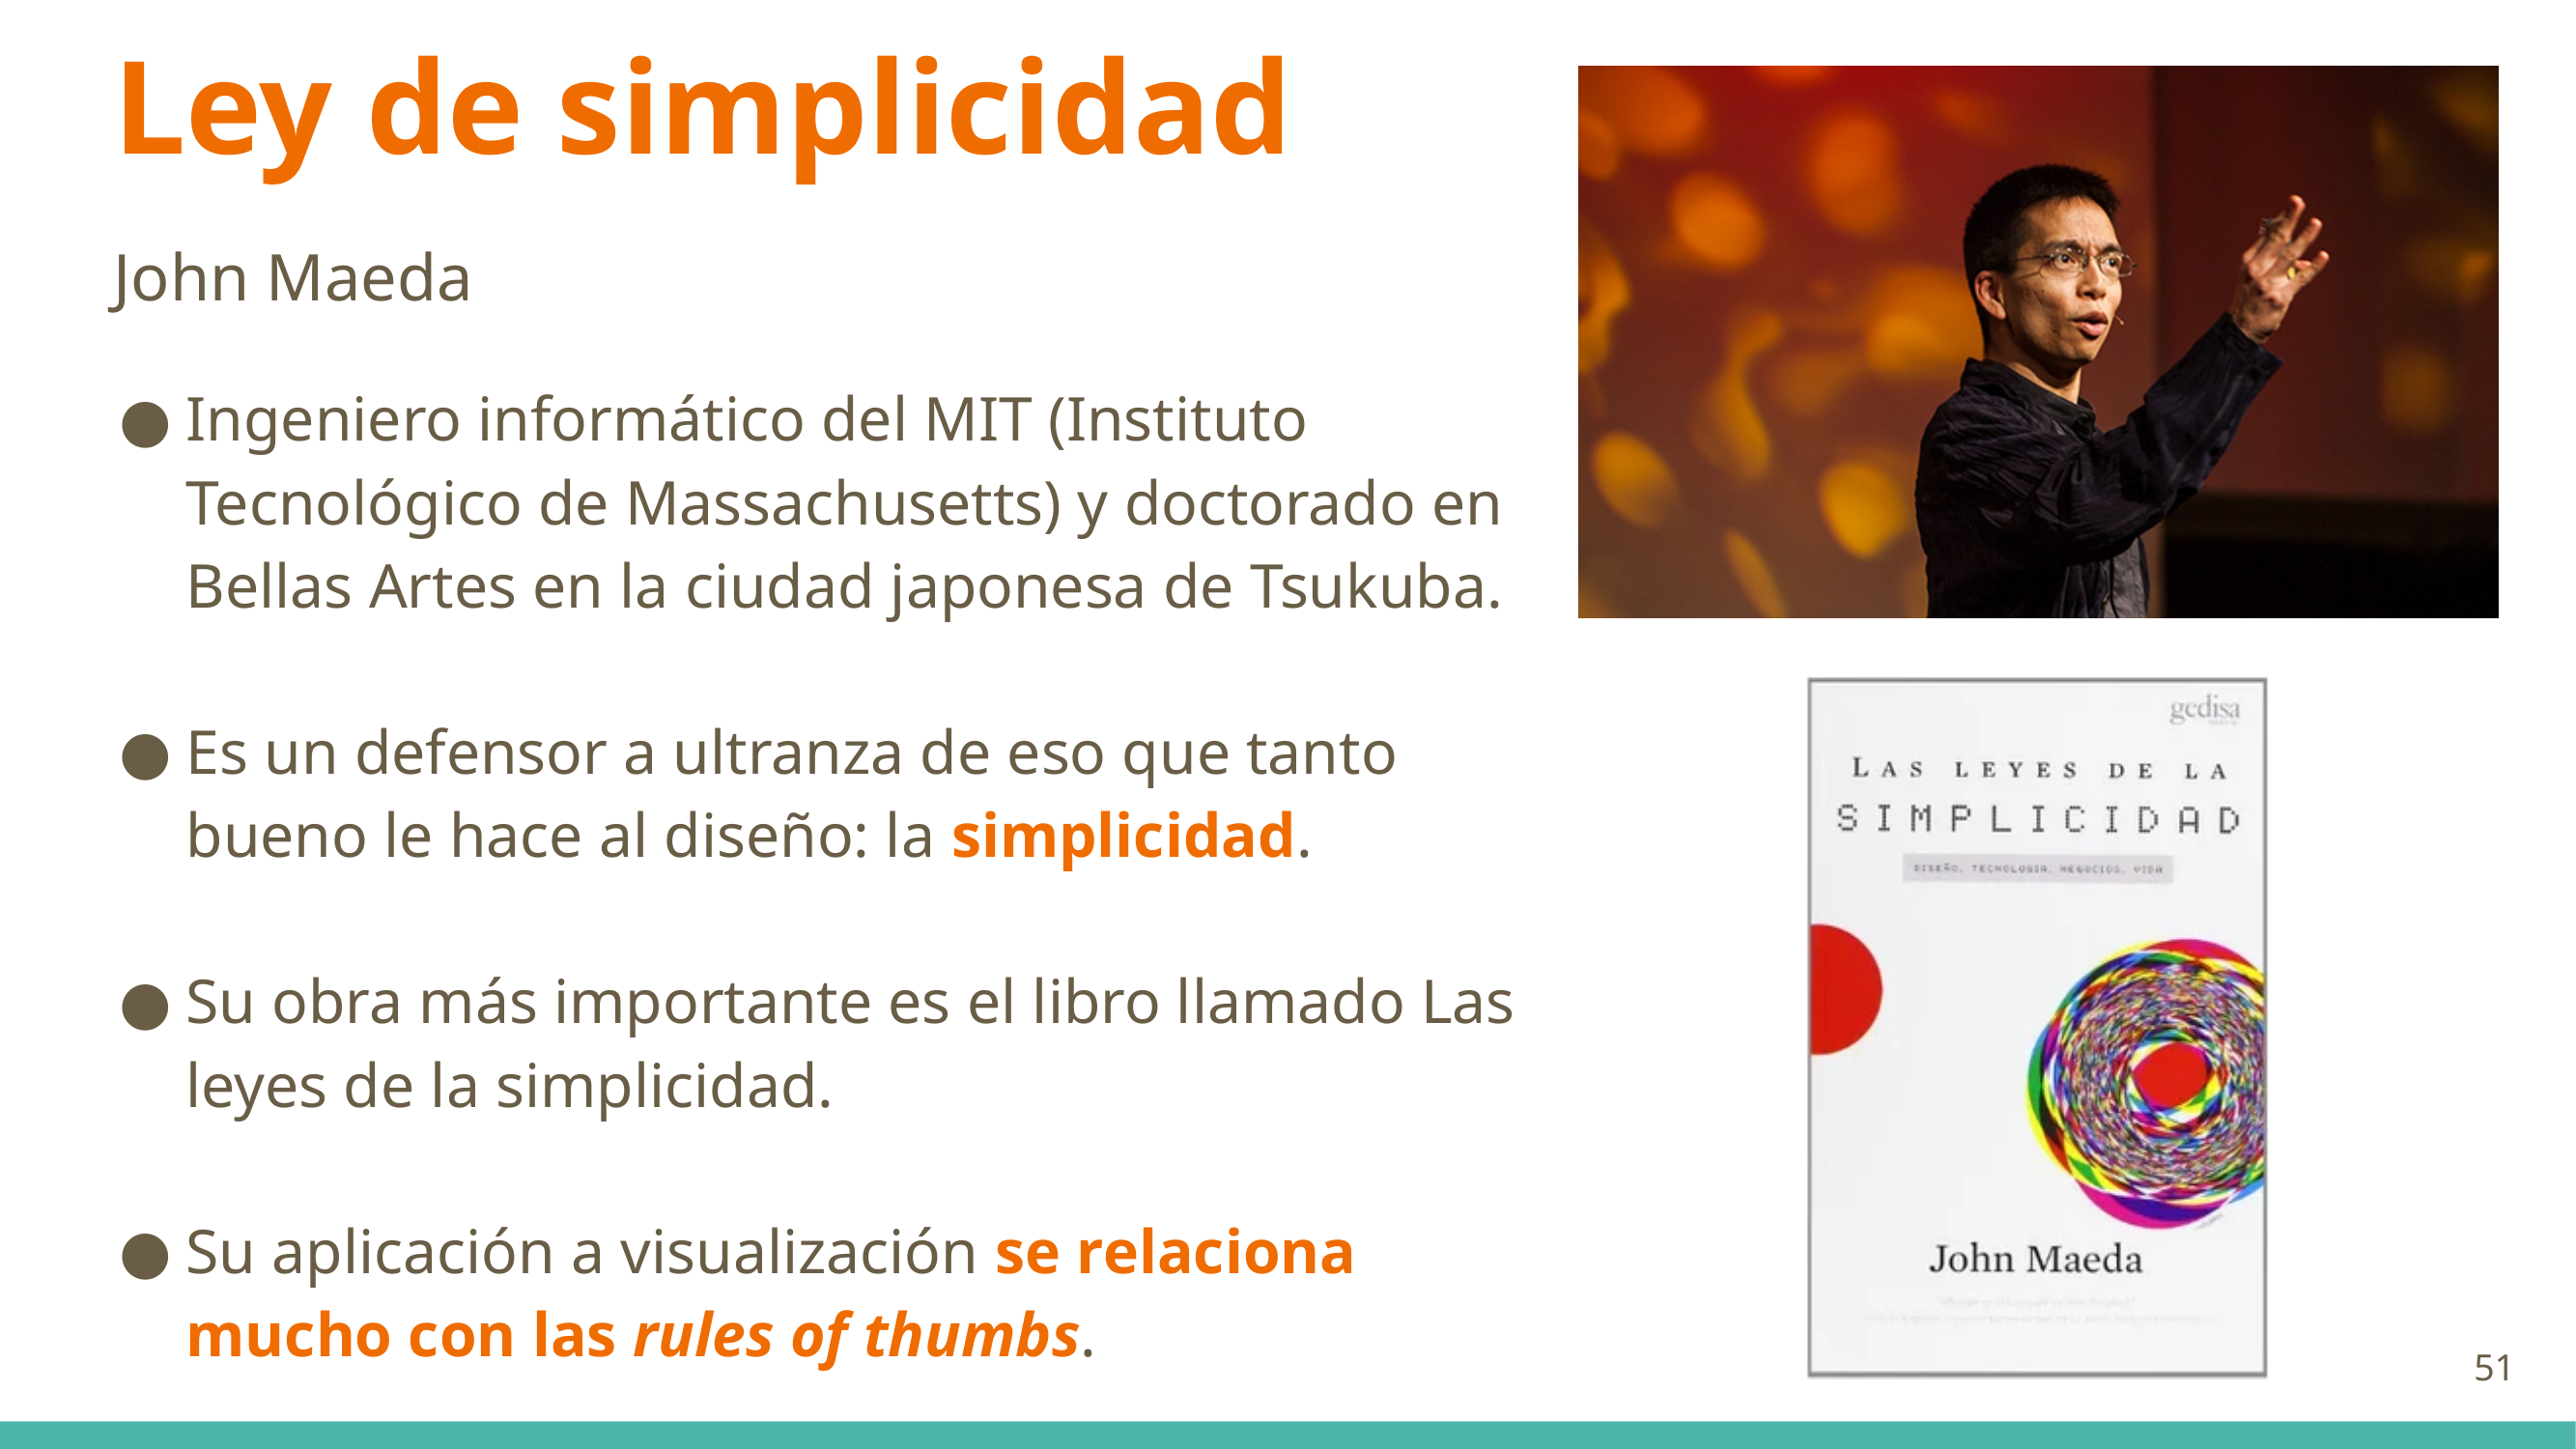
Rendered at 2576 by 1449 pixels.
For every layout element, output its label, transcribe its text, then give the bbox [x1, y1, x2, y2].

title Ley de simplicidad [87, 0, 2488, 200]
list John Maeda Ingeniero informático del MIT (Instituto Tecnológico de Massachusetts) y doctorado en Bellas Artes en la ciudad japonesa de Tsukuba. Es un defensor a ultranza de eso que tanto bueno le hace al diseño: la simplicidad. Su obra más importante es el libro llamado Las leyes de la simplicidad. Su aplicación a visualización se relaciona mucho con las rules of thumbs. [87, 200, 1544, 1401]
picture [1806, 675, 2271, 1380]
slide_number ‹#› [2386, 1313, 2541, 1425]
picture [1578, 65, 2499, 618]
